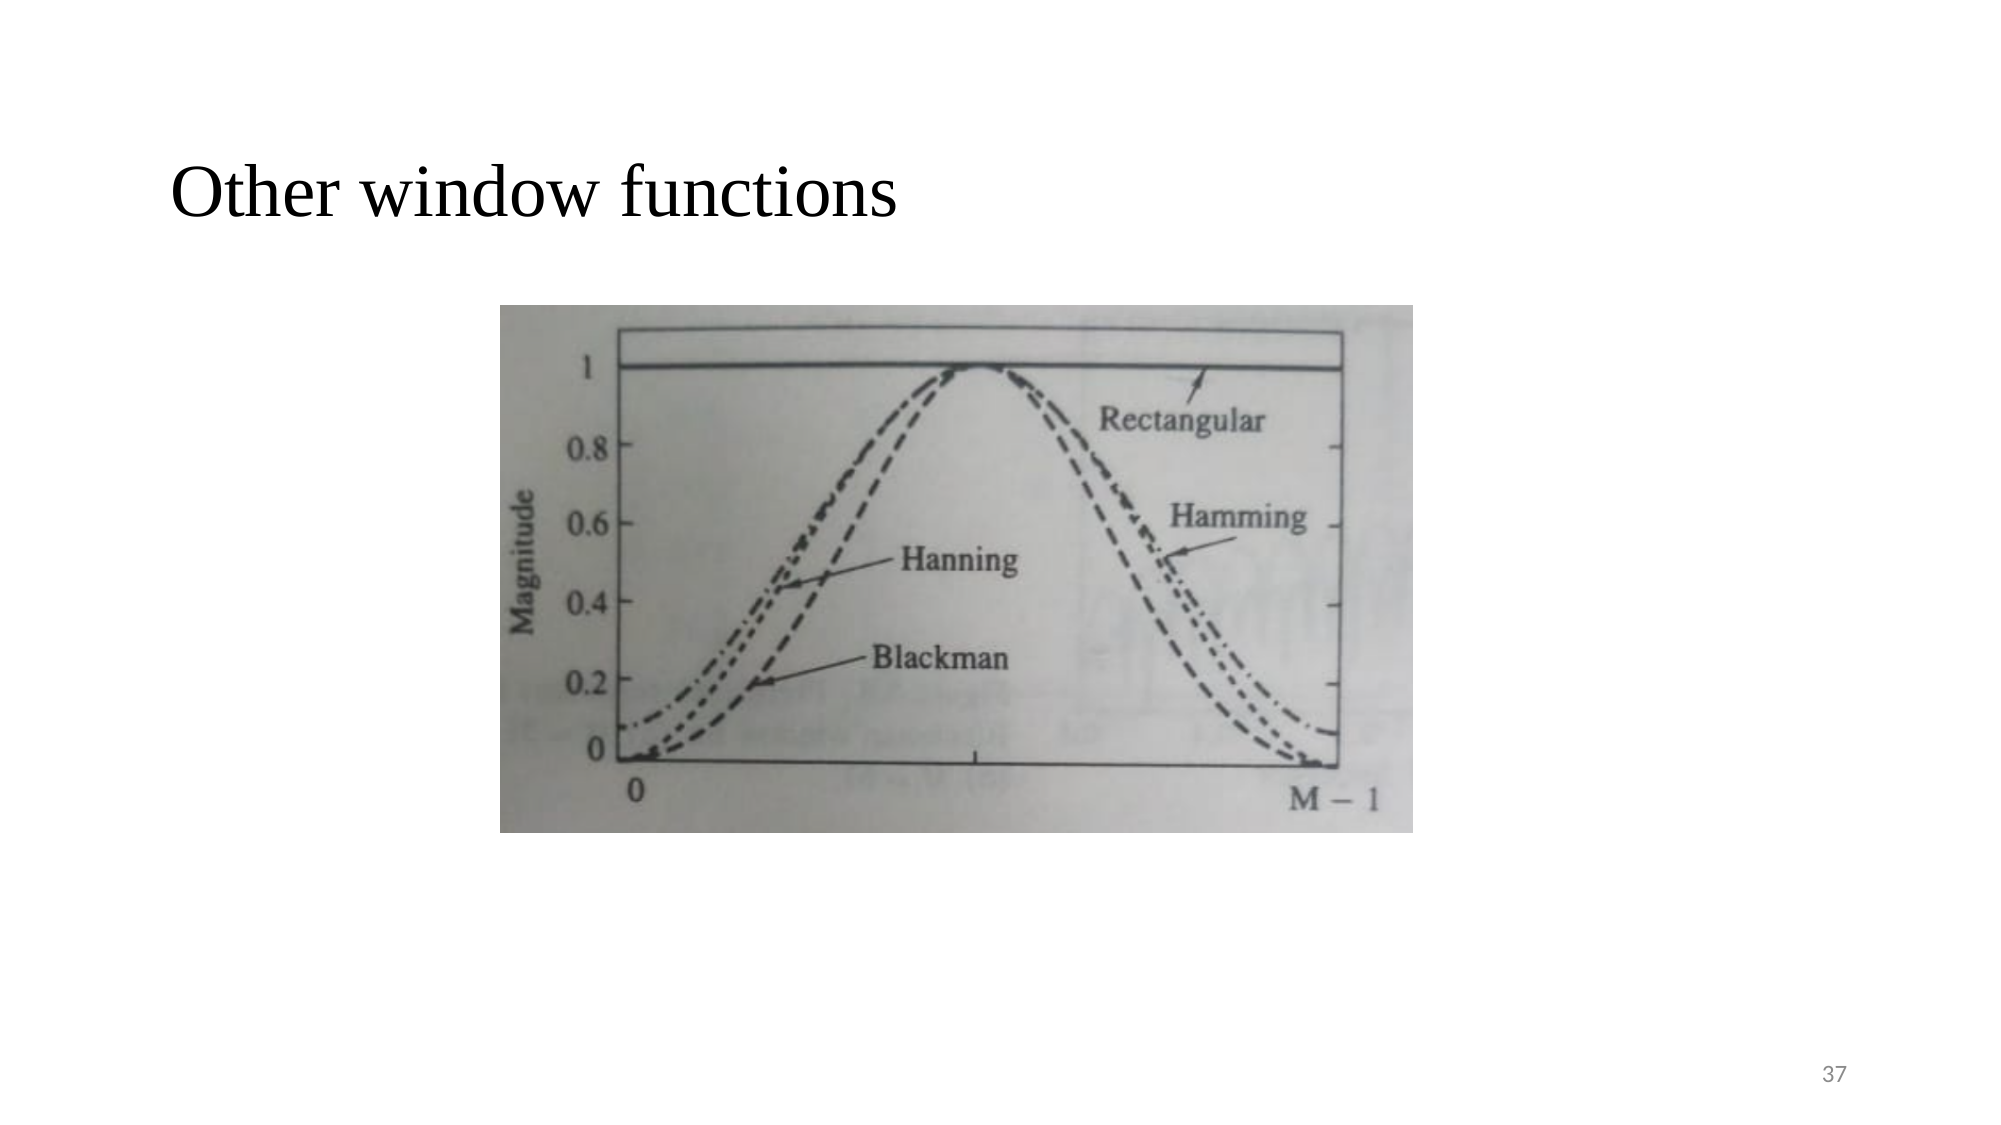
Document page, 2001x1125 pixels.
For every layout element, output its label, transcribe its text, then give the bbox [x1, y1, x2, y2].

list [500, 305, 1413, 833]
text_box Other window functions [155, 134, 914, 239]
slide_number 37 [1412, 1042, 1863, 1103]
